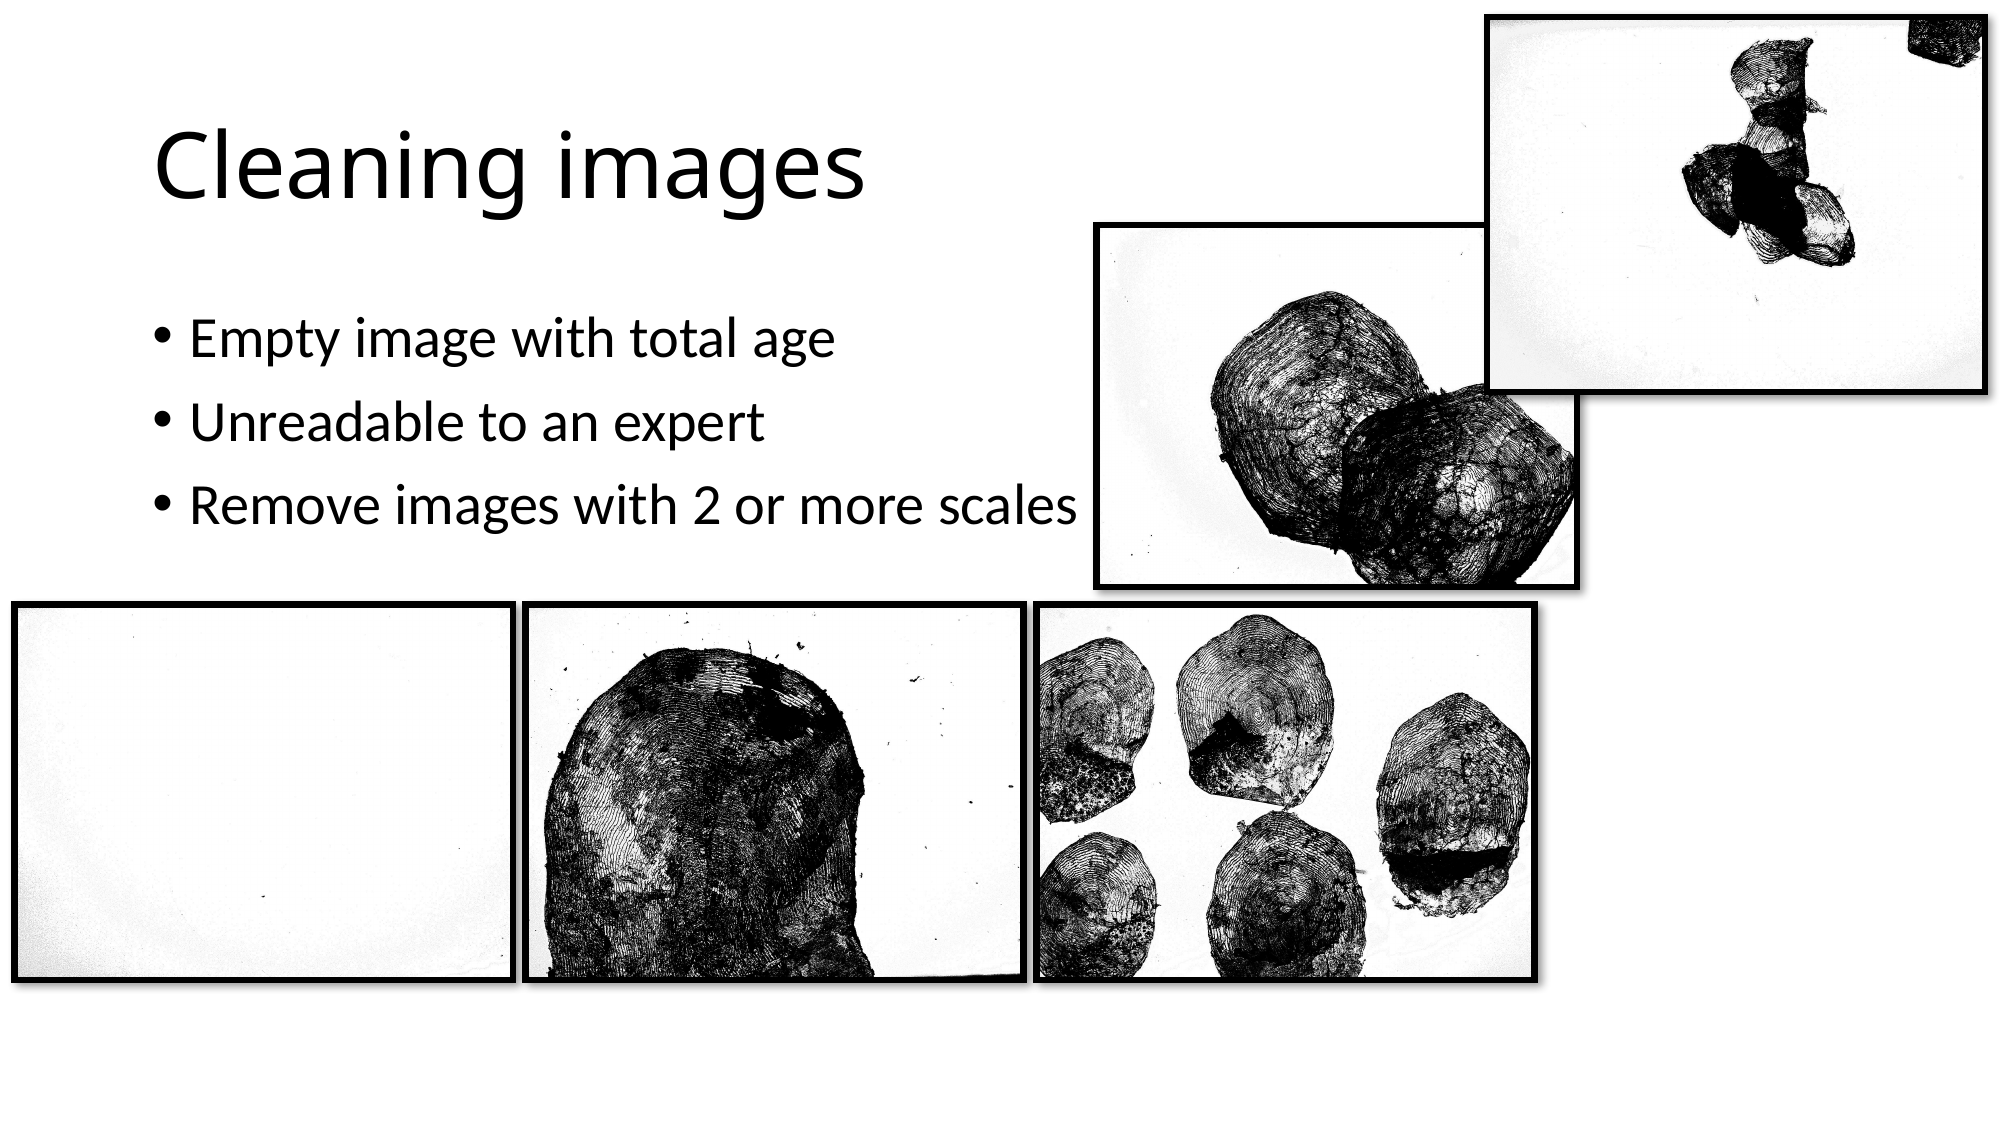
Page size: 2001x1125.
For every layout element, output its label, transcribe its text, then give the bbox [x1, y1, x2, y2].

title Cleaning images [137, 59, 1483, 278]
picture [1039, 607, 1532, 977]
list Empty image with total age Unreadable to an expert Remove images with 2 or more scales [137, 405, 1863, 1014]
picture [17, 607, 510, 977]
list Empty image with total age Unreadable to an expert Remove images with 2 or more scales [137, 299, 1096, 601]
picture [1099, 20, 1983, 584]
picture [528, 607, 1021, 977]
